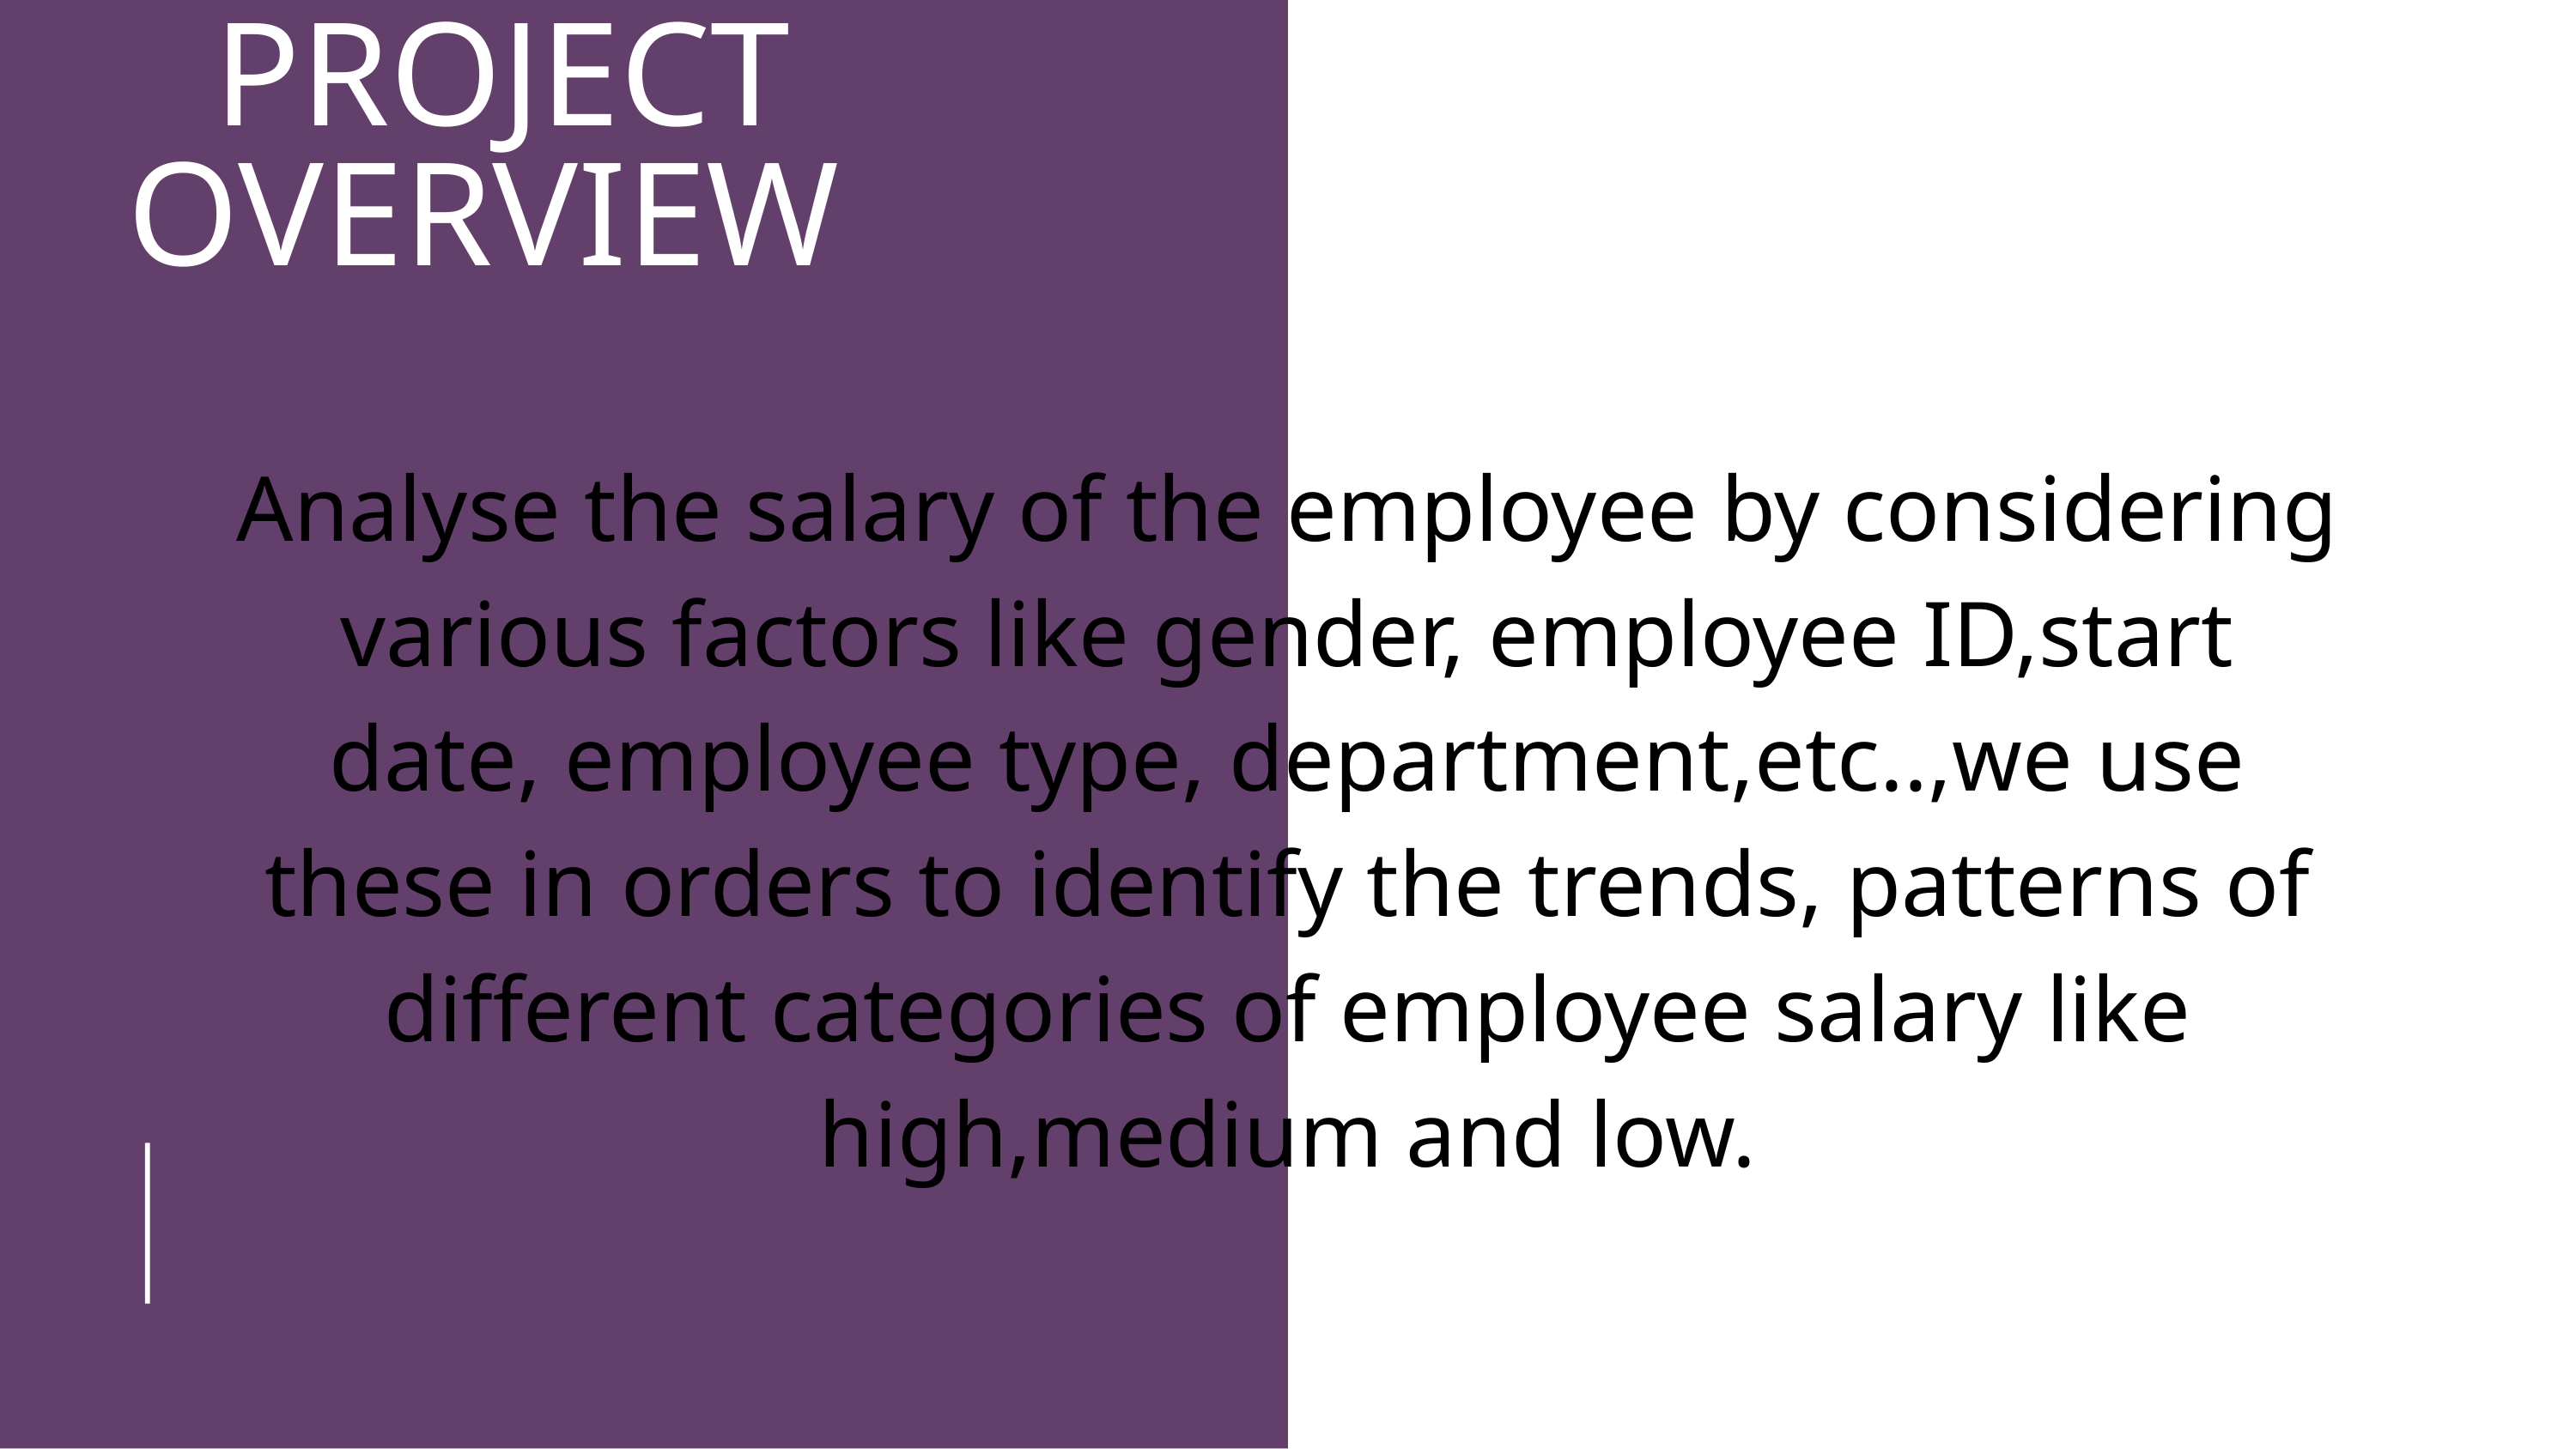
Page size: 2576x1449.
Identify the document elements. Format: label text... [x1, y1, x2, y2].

text_box PROJECT OVERVIEW [0, 14, 1082, 294]
text_box [144, 1143, 150, 1304]
text_box [0, 0, 1288, 1449]
text_box Analyse the salary of the employee by considering various factors like gender, employee ID,start date, employee type, department,etc..,we use these in orders to identify the trends, patterns of different categories of employee salary like high,medium and low. [228, 433, 2348, 1185]
